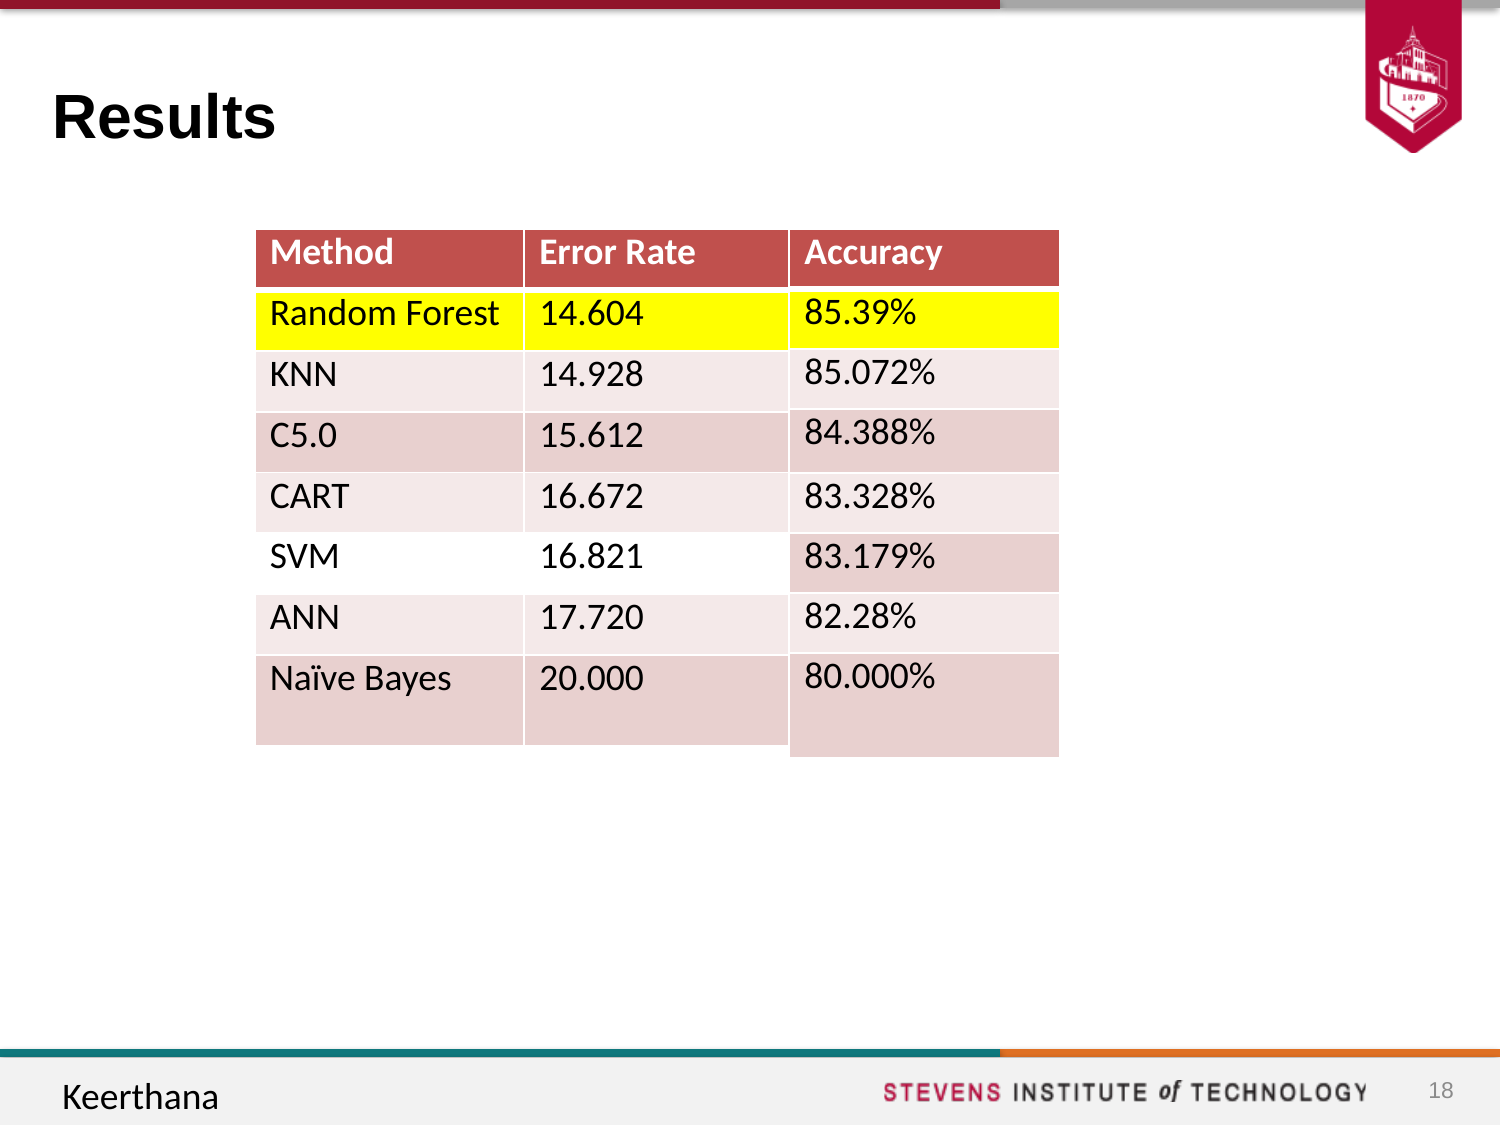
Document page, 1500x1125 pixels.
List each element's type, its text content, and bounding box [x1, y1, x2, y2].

table_cell 17.720 [525, 595, 788, 654]
table_cell Naïve Bayes [256, 656, 523, 745]
table_cell 83.179% [790, 534, 1059, 592]
table_cell 80.000% [790, 654, 1059, 757]
text_box Keerthana [47, 1064, 264, 1125]
table_cell 16.821 [525, 534, 788, 593]
table_cell 83.328% [790, 474, 1059, 532]
table_cell 84.388% [790, 410, 1059, 472]
table_cell 20.000 [525, 656, 788, 745]
table_cell C5.0 [256, 413, 523, 472]
table_cell Random Forest [256, 293, 523, 350]
table_cell SVM [256, 534, 523, 593]
table_header Error Rate [525, 230, 788, 287]
table_cell CART [256, 473, 523, 532]
slide_number 18 [1401, 1059, 1481, 1120]
table_cell 15.612 [525, 413, 788, 472]
table_cell 85.072% [790, 350, 1059, 408]
table_header Method [256, 230, 523, 287]
table_cell 85.39% [790, 292, 1059, 348]
table_cell 14.928 [525, 352, 788, 411]
table_cell ANN [256, 595, 523, 654]
table_header Accuracy [790, 230, 1059, 286]
title Results [37, 68, 1236, 157]
table_cell KNN [256, 352, 523, 411]
table_cell 16.672 [525, 473, 788, 532]
table_cell 14.604 [525, 293, 788, 350]
table_cell 82.28% [790, 594, 1059, 652]
